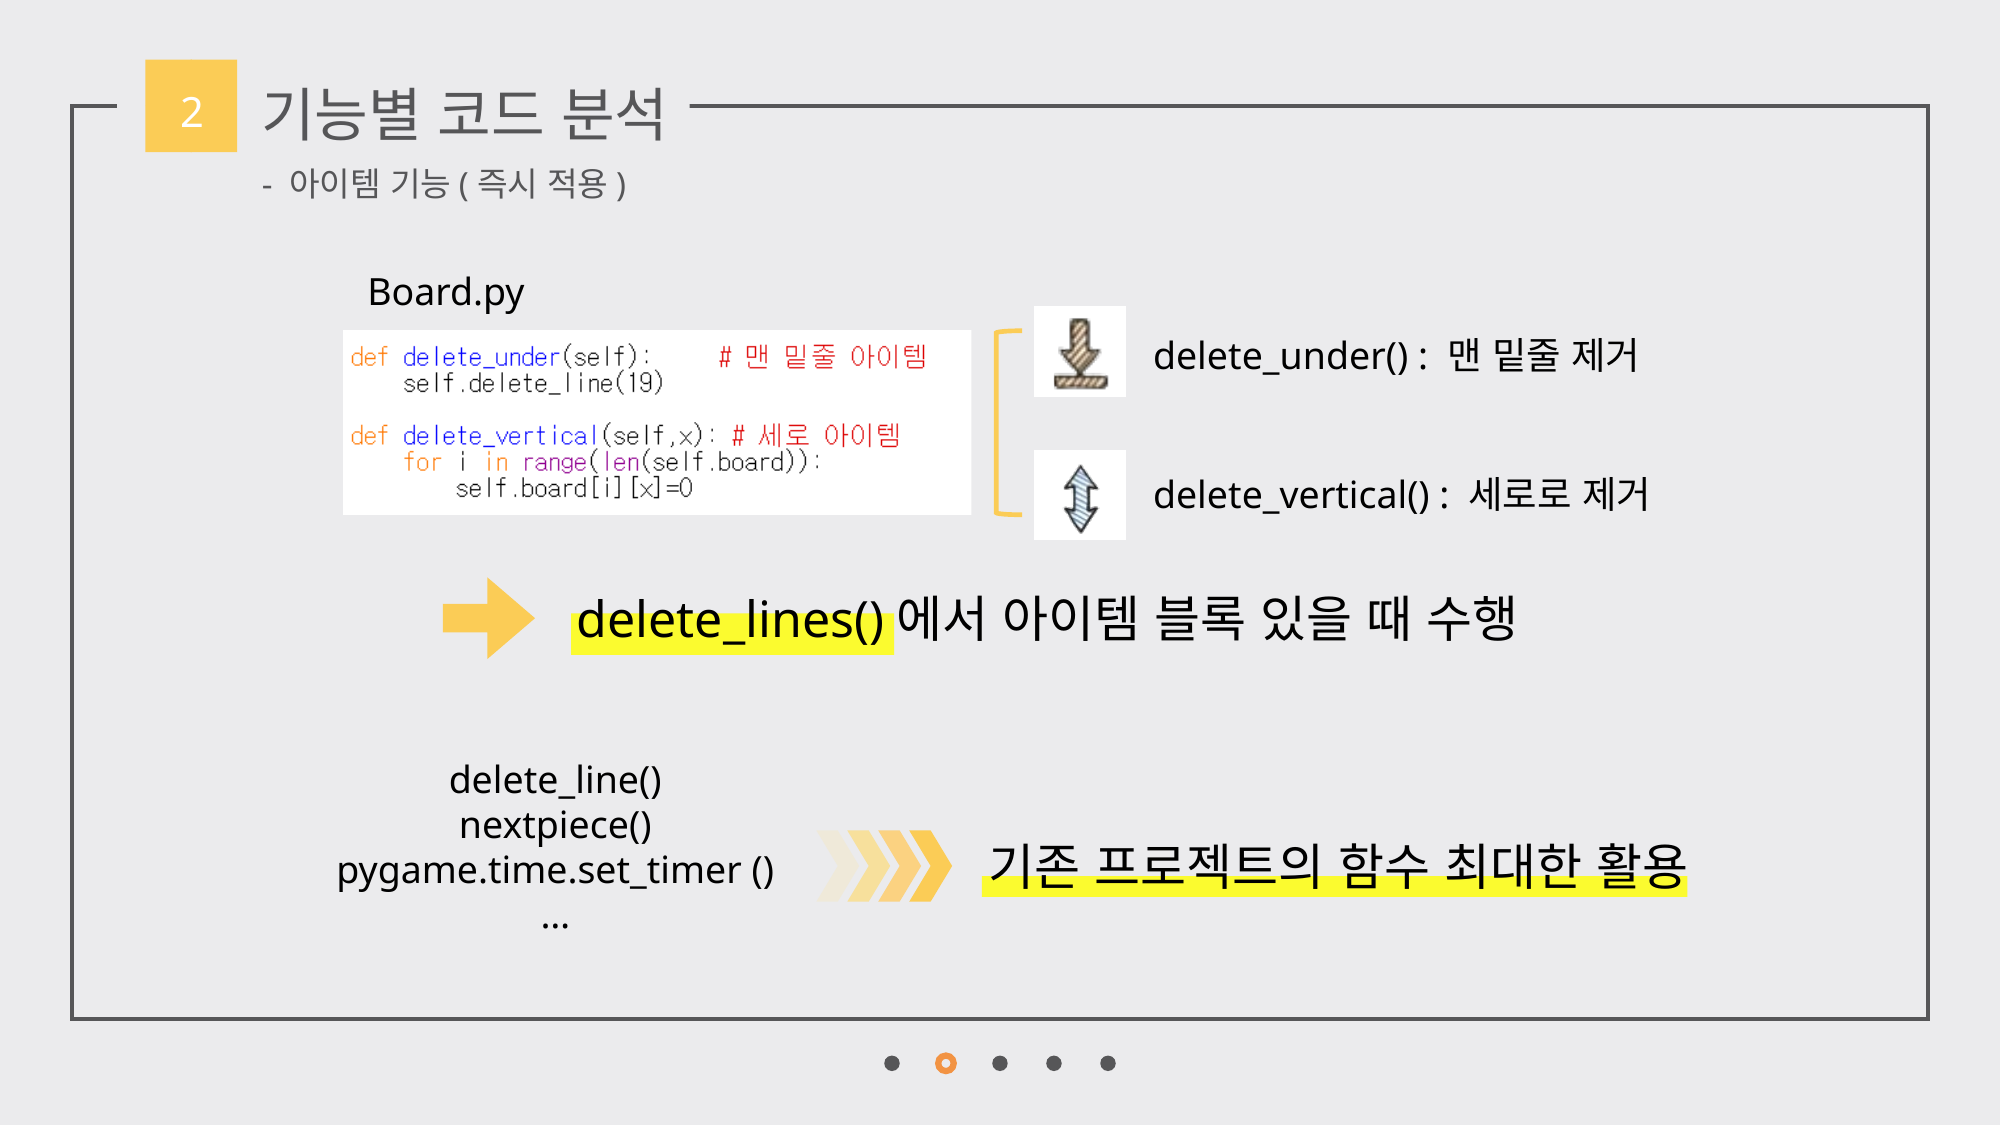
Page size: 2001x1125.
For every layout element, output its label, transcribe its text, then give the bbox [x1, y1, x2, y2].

text_box [116, 69, 691, 155]
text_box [816, 830, 953, 902]
text_box [441, 575, 537, 662]
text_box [145, 59, 238, 153]
text_box delete_under() : 맨 밑줄 제거 [1138, 324, 1679, 384]
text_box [884, 1055, 1116, 1072]
picture [343, 330, 972, 515]
text_box 기능별 코드 분석 [246, 70, 683, 156]
text_box - 아이템 기능(즉시 적용) [247, 155, 702, 211]
text_box Board.py [352, 260, 711, 321]
text_box delete_lines()에서 아이템 블록 있을 때 수행 [562, 580, 1562, 655]
text_box [995, 330, 1023, 516]
text_box 기존 프로젝트의 함수 최대한 활용 [973, 828, 1707, 903]
text_box [71, 105, 1929, 1020]
text_box delete_line() nextpiece() pygame.time.set_timer () … [285, 748, 826, 943]
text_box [1035, 307, 1125, 397]
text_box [1035, 450, 1125, 540]
text_box delete_vertical() : 세로로 제거 [1138, 463, 1679, 524]
